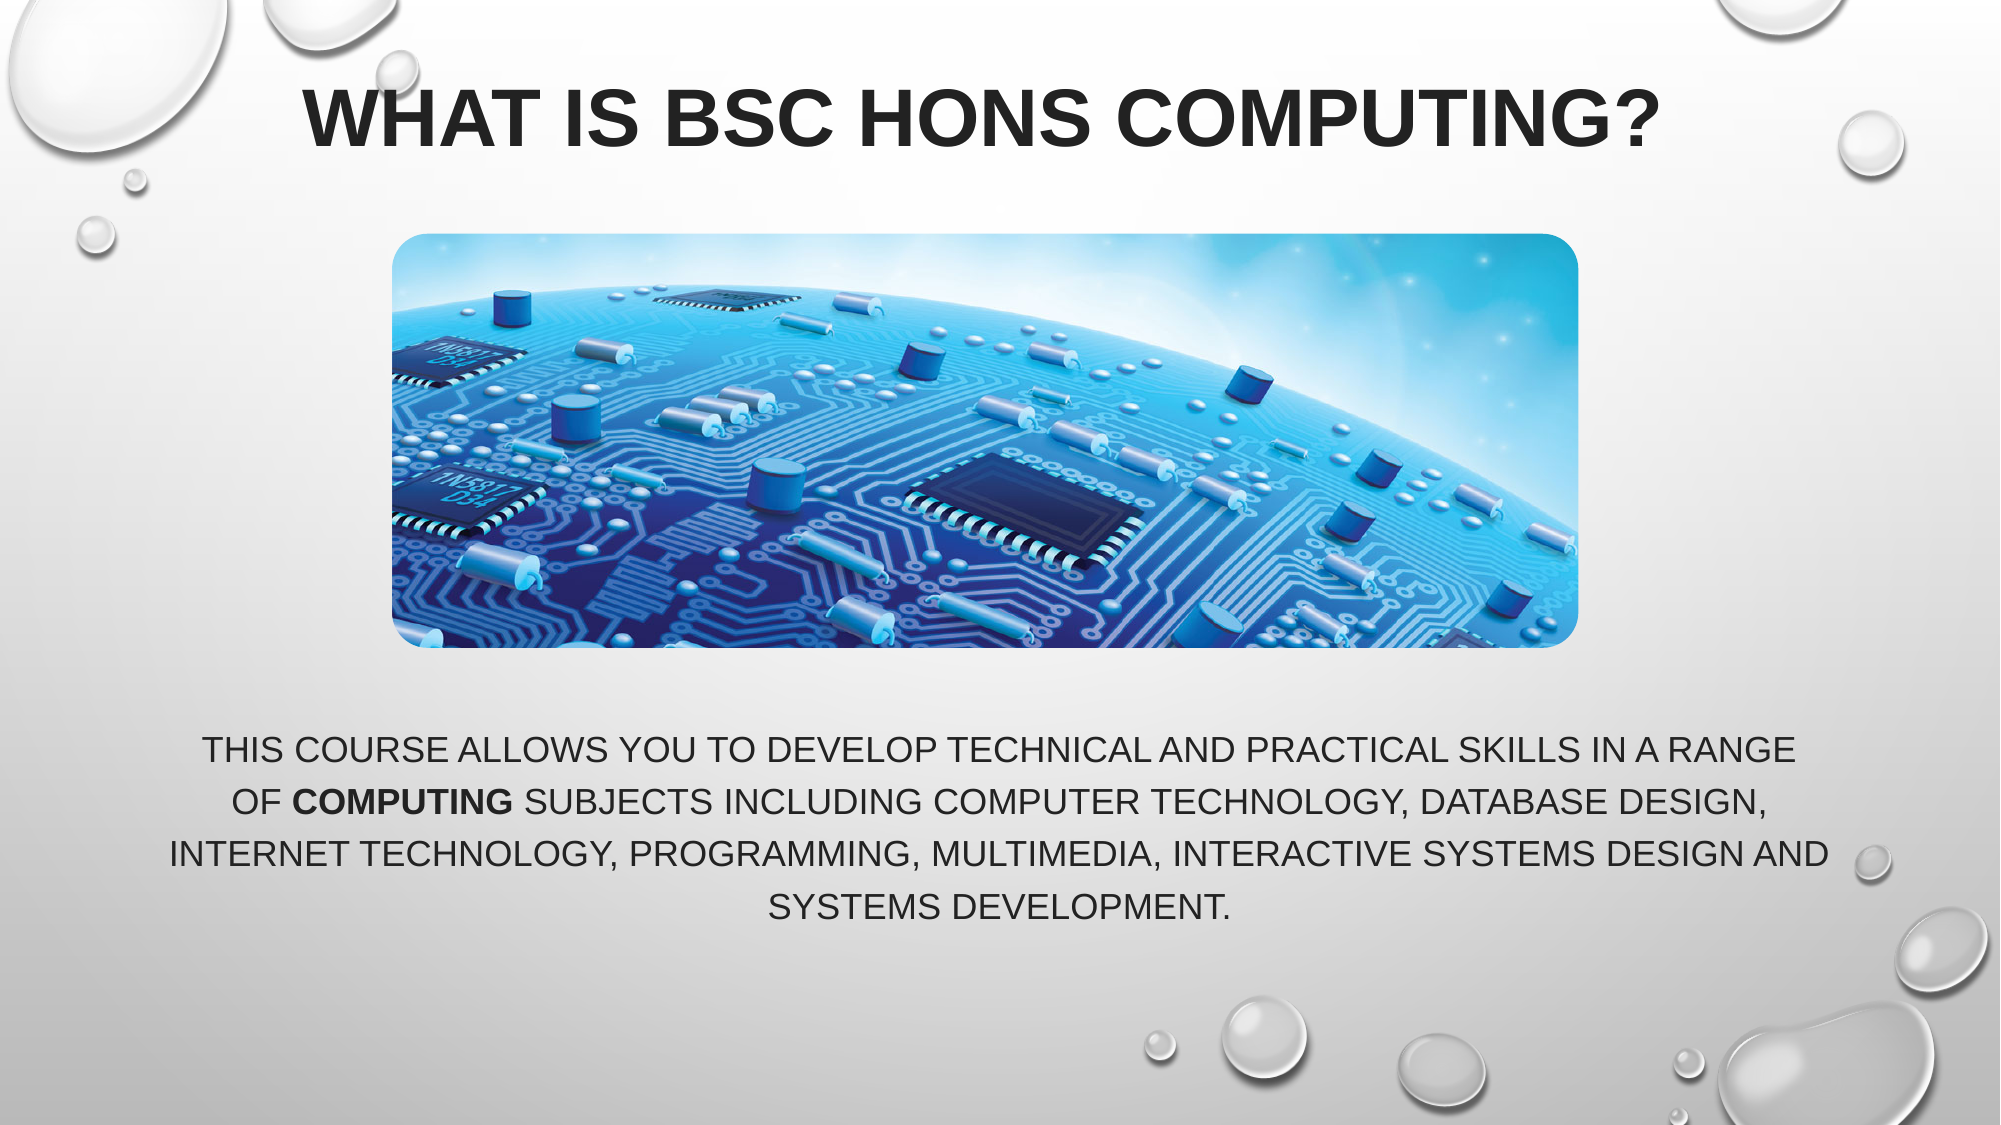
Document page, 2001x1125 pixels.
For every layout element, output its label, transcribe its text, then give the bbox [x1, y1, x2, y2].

list This course allows you to develop technical and practical skills in a range of computing subjects including computer technology, database design, internet technology, programming, multimedia, interactive systems design and systems development. [150, 709, 1850, 935]
picture [0, 0, 2000, 1125]
title What is BSc Hons Computing? [287, 66, 1683, 172]
